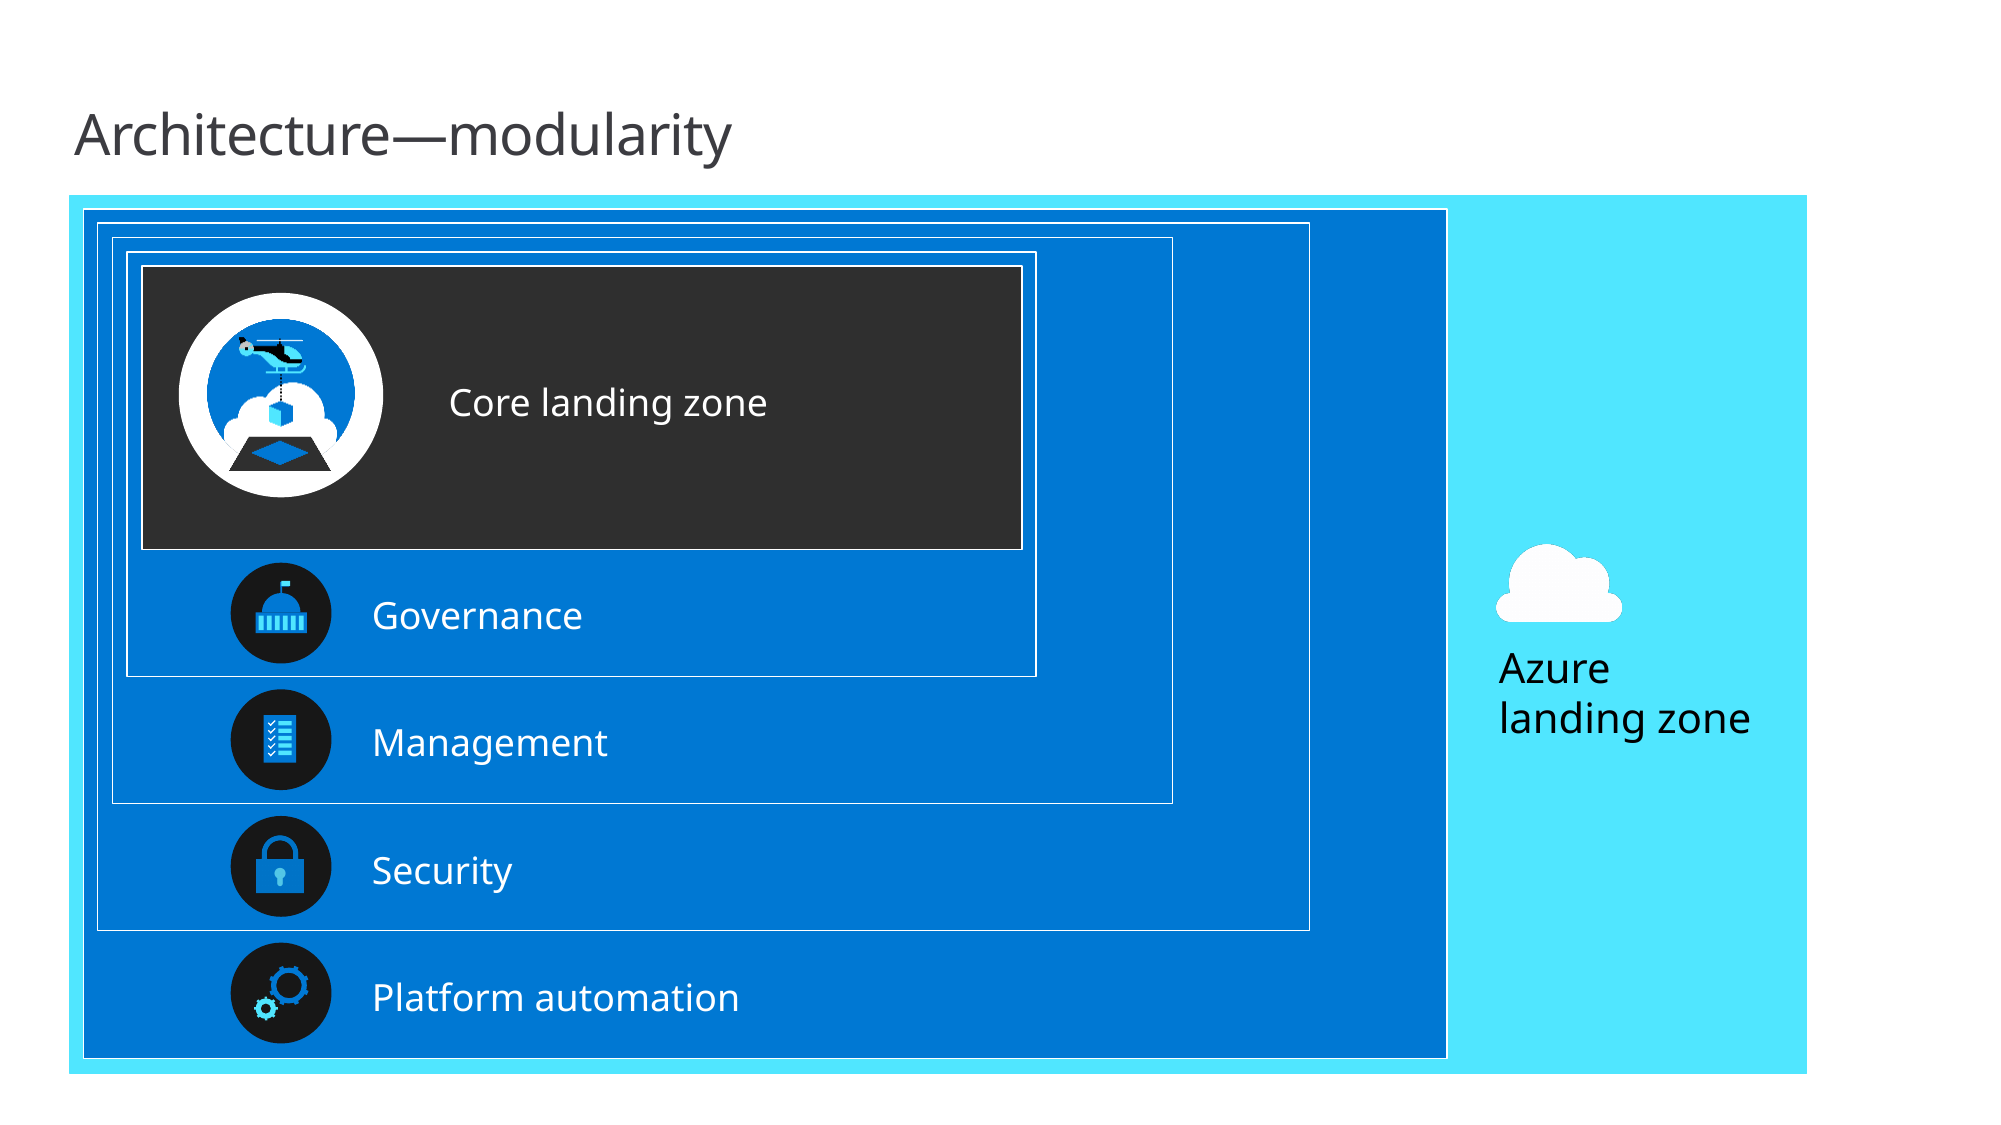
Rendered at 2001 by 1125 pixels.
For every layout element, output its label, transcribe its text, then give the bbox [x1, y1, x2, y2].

text_box [69, 195, 1807, 1074]
text_box Governance [356, 581, 1007, 648]
text_box Management [356, 709, 1007, 775]
text_box [83, 208, 1448, 1059]
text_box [178, 292, 384, 498]
text_box Core landing zone [433, 368, 1083, 435]
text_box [230, 815, 332, 917]
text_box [230, 689, 332, 791]
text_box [230, 562, 332, 664]
text_box Security [356, 836, 1007, 902]
text_box [126, 251, 1037, 677]
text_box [1483, 544, 1838, 725]
text_box [141, 265, 1023, 550]
text_box [97, 222, 1310, 931]
title Architecture—modularity [74, 101, 1930, 168]
text_box [112, 237, 1173, 804]
text_box Platform automation [356, 963, 1007, 1030]
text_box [230, 942, 332, 1044]
